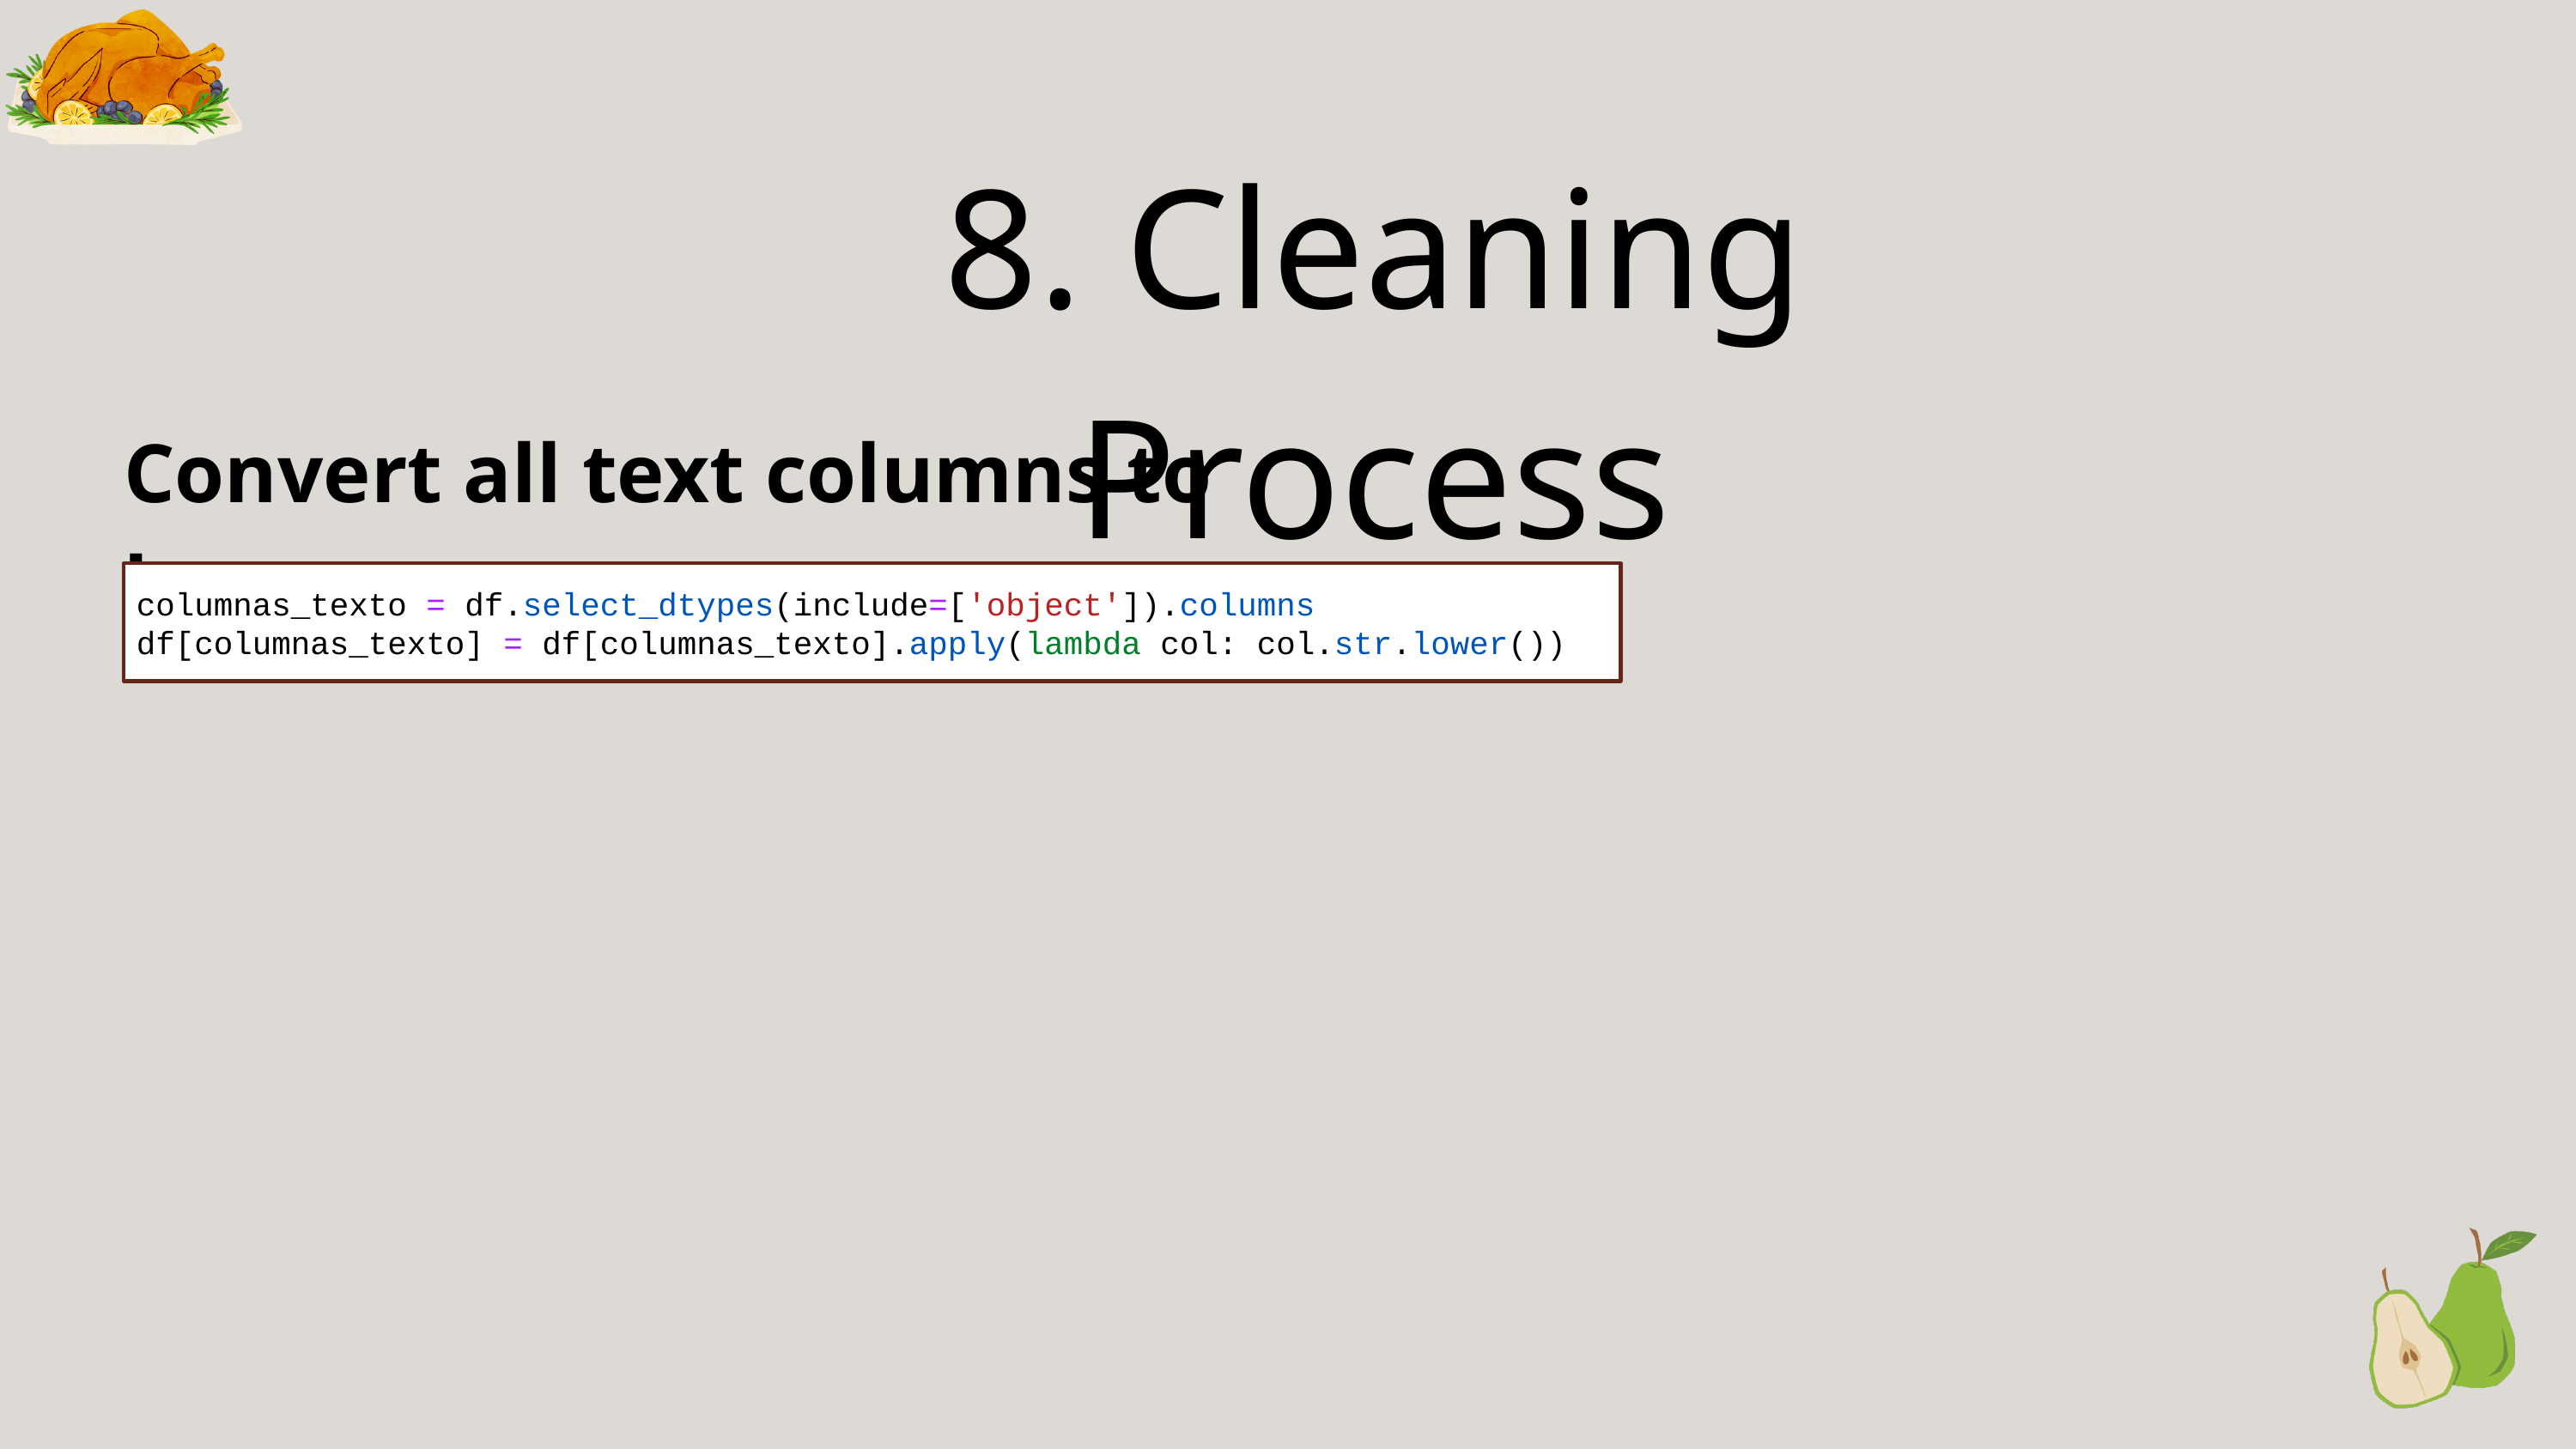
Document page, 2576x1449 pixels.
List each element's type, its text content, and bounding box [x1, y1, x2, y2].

text_box 8. Cleaning Process [634, 111, 2115, 573]
text_box [2368, 1228, 2537, 1410]
text_box columnas_texto = df.select_dtypes(include=['object']).columns df[columnas_texto] = df[columnas_texto].apply(lambda col: col.str.lower()) [122, 561, 1623, 683]
text_box Convert all text columns to lowercase [124, 405, 1374, 561]
text_box [5, 9, 242, 145]
